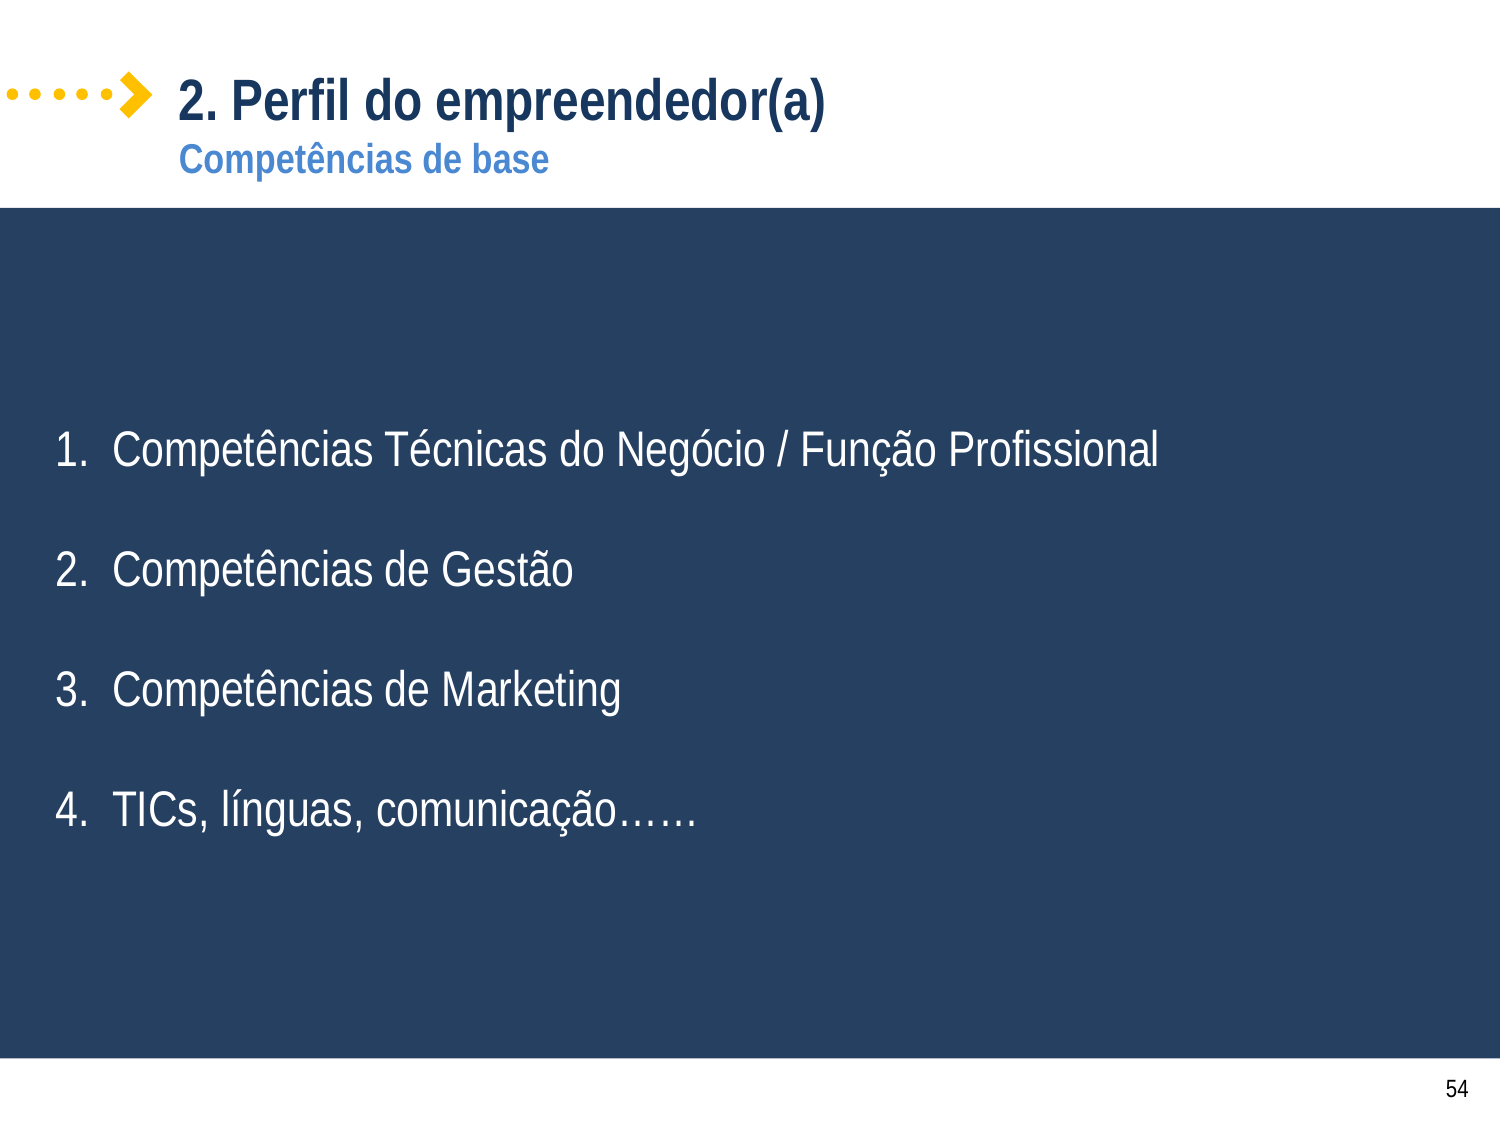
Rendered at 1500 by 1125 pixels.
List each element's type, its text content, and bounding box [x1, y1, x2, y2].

text_box 2. Perfil do empreendedor(a) Competências de base [164, 54, 1477, 190]
text_box Competências Técnicas do Negócio / Função Profissional Competências de Gestão Competências de Marketing TICs, línguas, comunicação…… [41, 409, 1477, 844]
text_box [6, 77, 146, 112]
text_box [0, 206, 1500, 1061]
slide_number 54 [1133, 1057, 1484, 1118]
